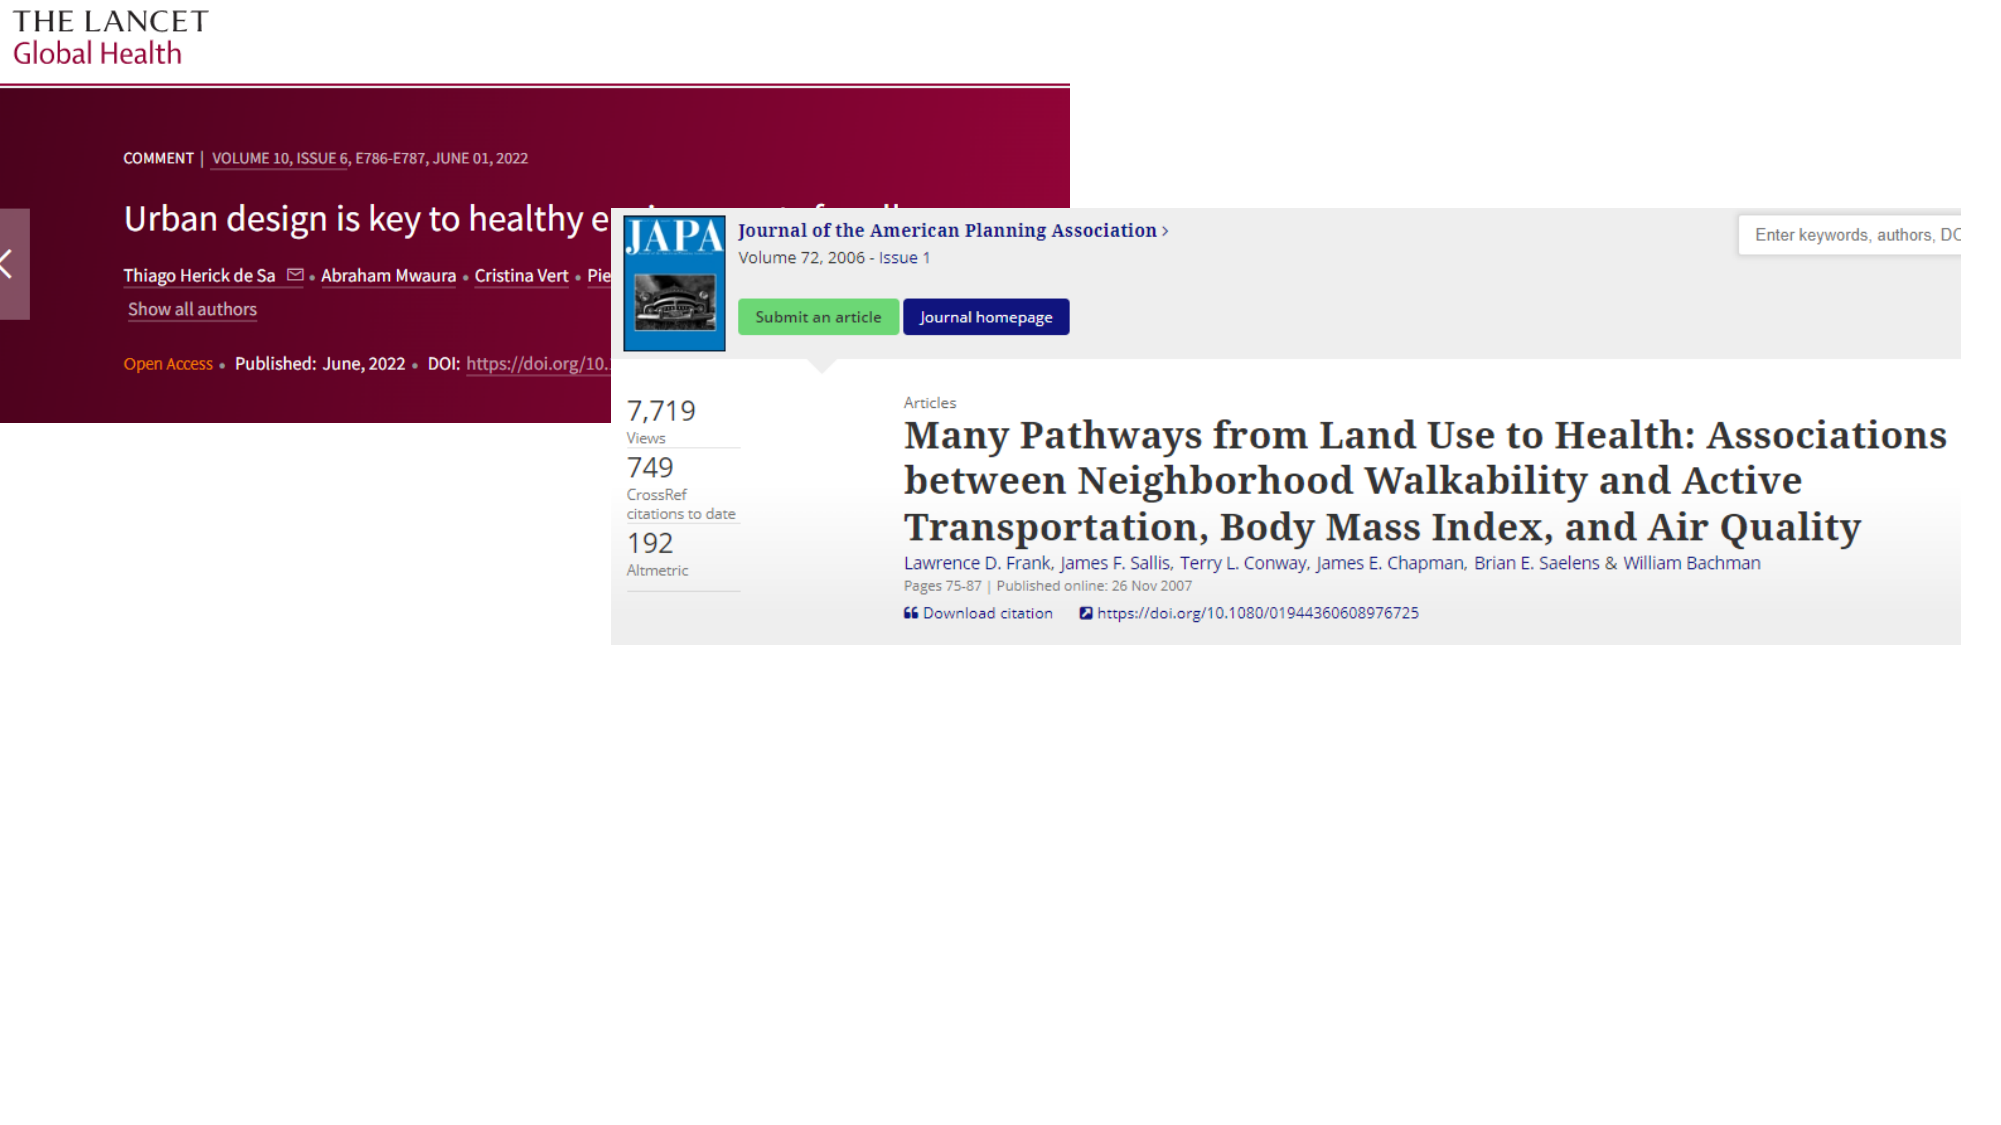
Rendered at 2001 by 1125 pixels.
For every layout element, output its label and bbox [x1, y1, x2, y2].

picture [0, 0, 1961, 646]
